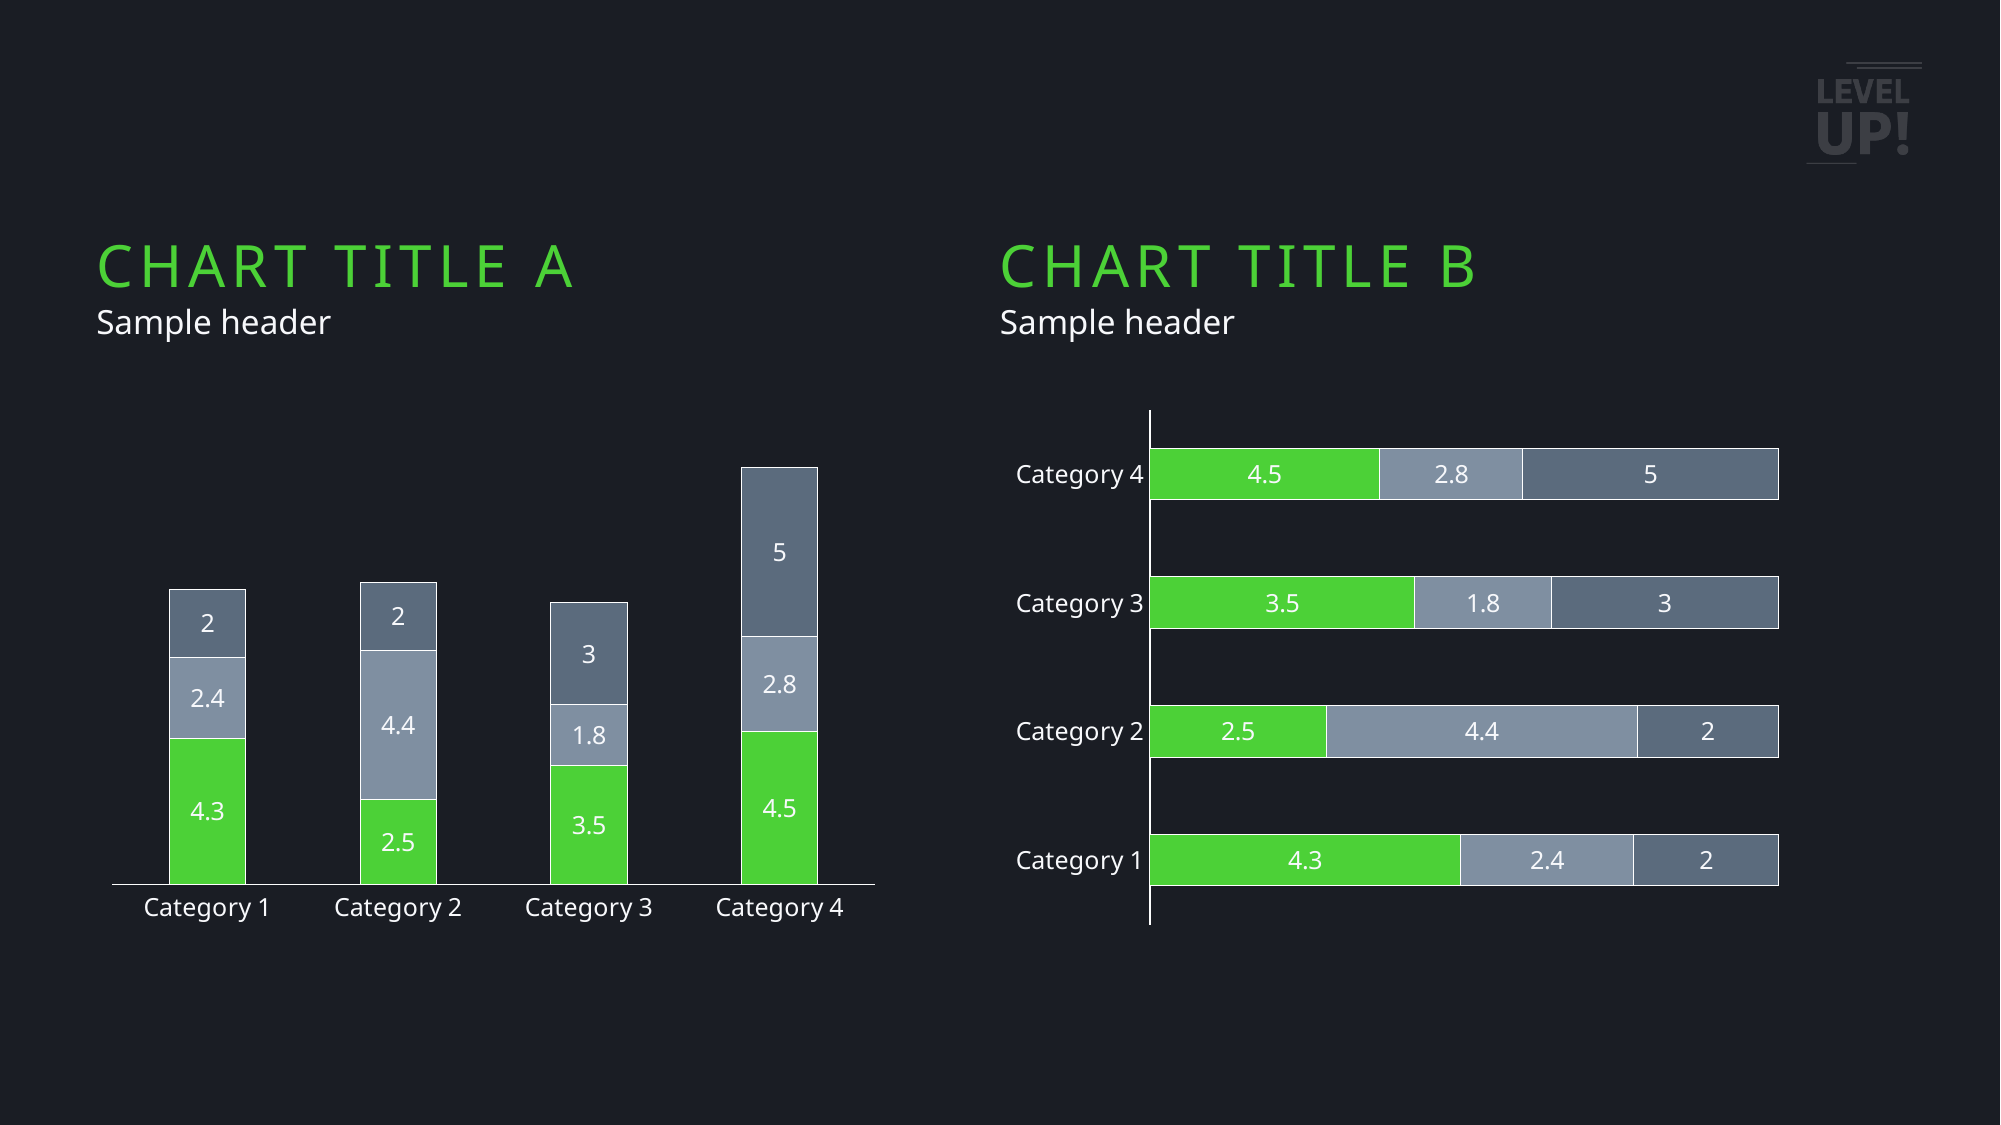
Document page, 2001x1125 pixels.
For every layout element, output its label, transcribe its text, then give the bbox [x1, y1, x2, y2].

chart [999, 398, 1795, 936]
text_box CHART TITLE B [999, 229, 1536, 300]
picture [1806, 62, 1923, 164]
chart [96, 398, 892, 936]
text_box Sample header [999, 301, 1536, 342]
text_box Sample header [96, 301, 632, 342]
text_box CHART TITLE A [96, 229, 632, 300]
